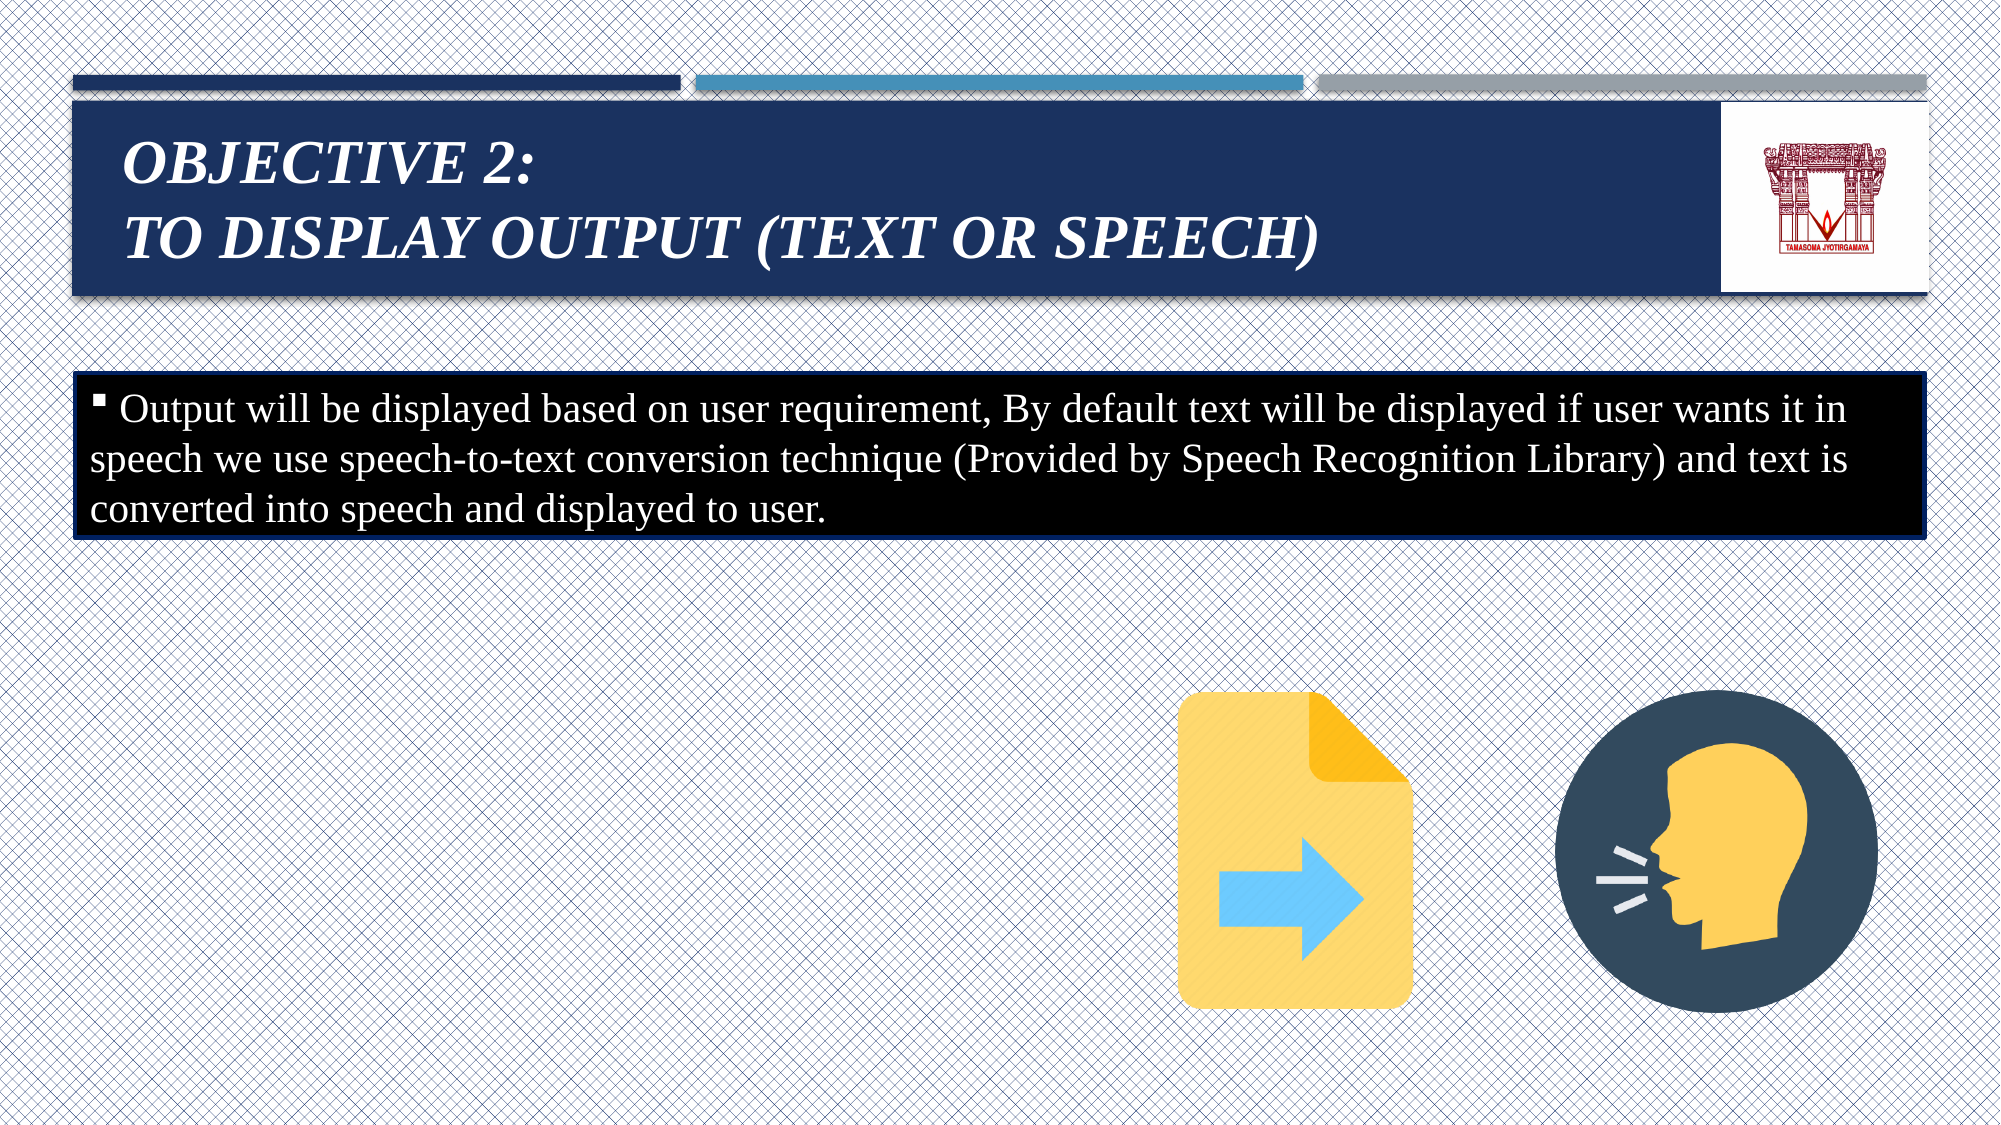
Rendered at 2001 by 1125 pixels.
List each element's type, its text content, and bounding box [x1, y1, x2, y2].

text_box Output will be displayed based on user requirement, By default text will be displayed if user wants it in speech we use speech-to-text conversion technique (Provided by Speech Recognition Library) and text is converted into speech and displayed to user. [74, 373, 1925, 538]
picture [1554, 689, 1878, 1013]
picture [1136, 691, 1454, 1010]
title OBJECTIVE 2: TO DISPLAY output (text or speech) [107, 104, 1716, 279]
picture [1720, 102, 1929, 293]
